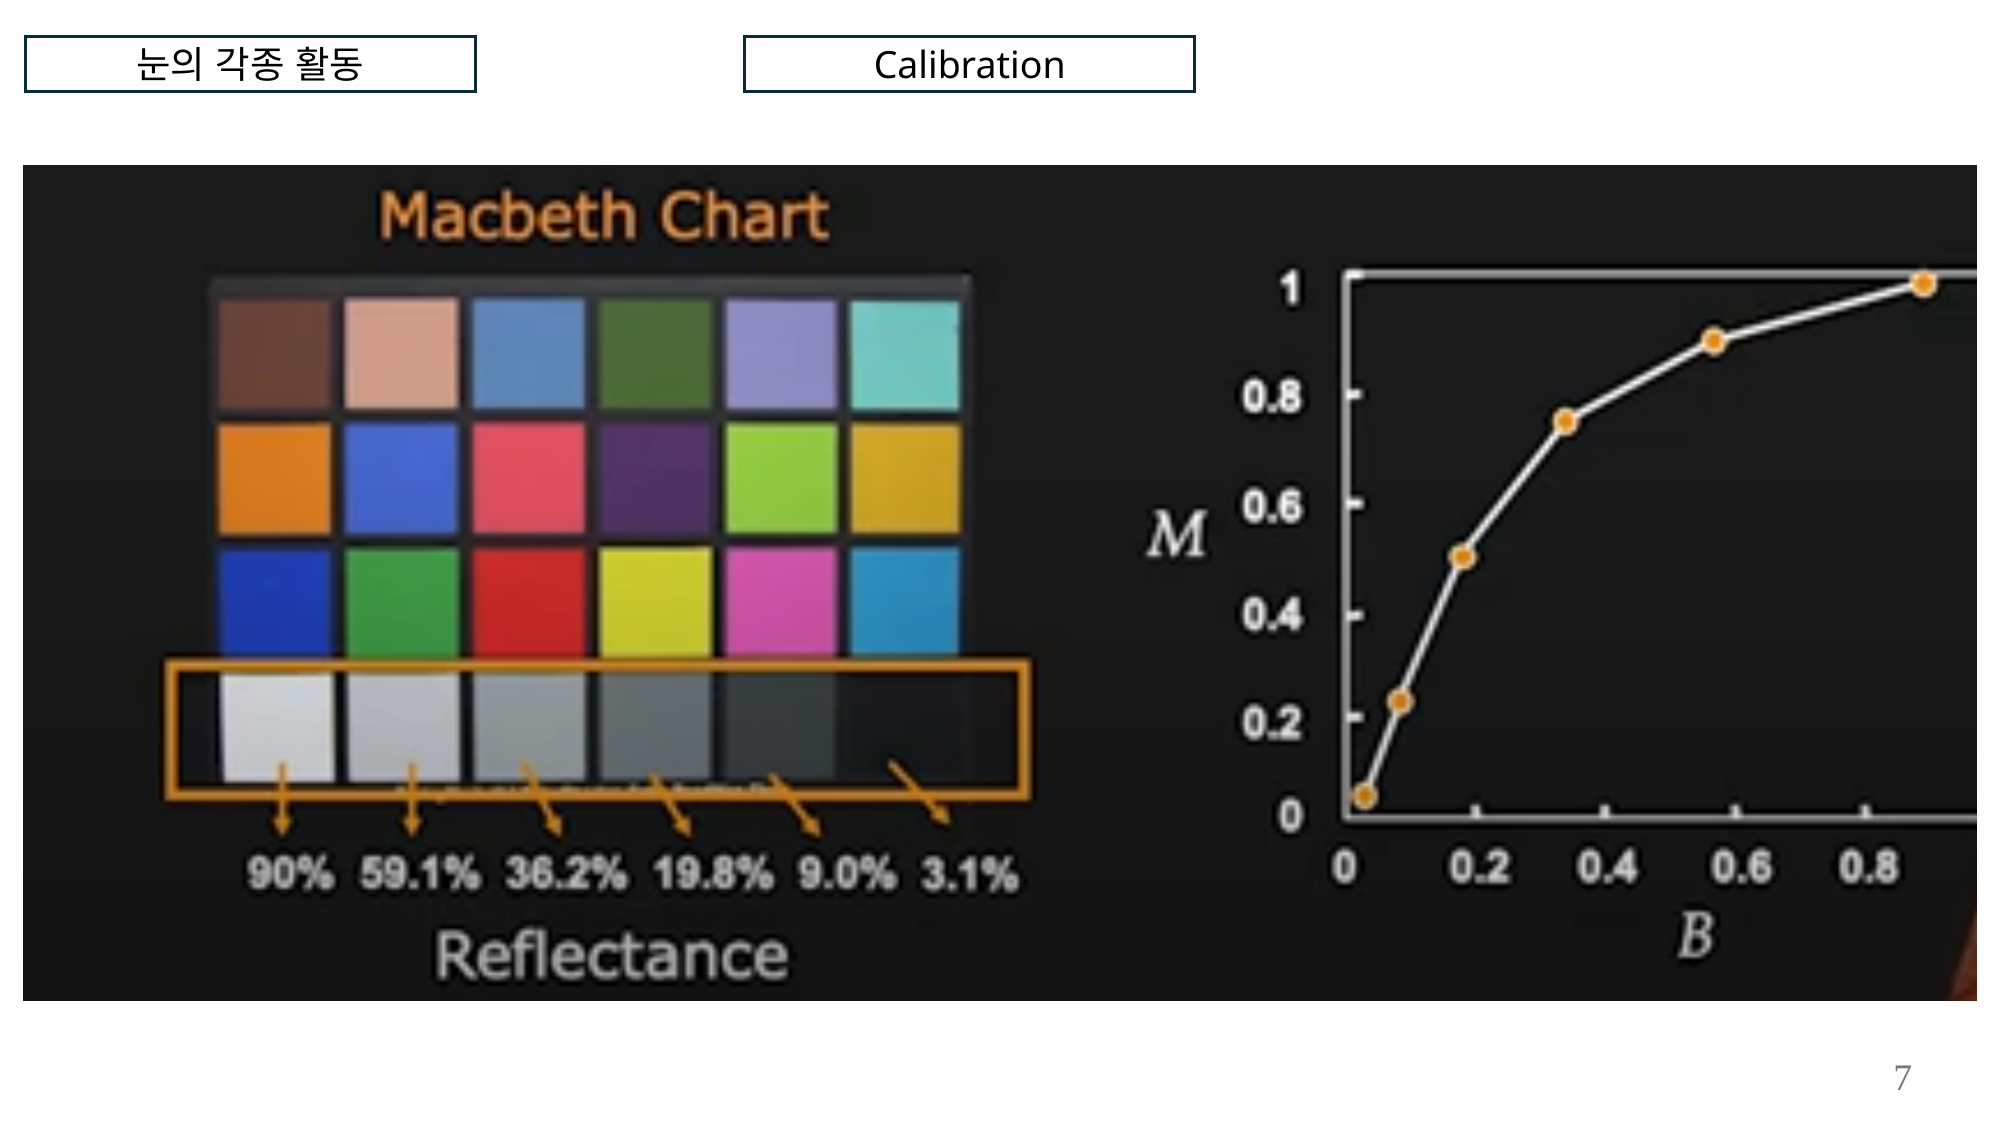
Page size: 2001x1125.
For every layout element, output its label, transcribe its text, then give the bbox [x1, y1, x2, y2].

slide_number 7 [1477, 1045, 1928, 1106]
picture [23, 164, 1977, 1001]
text_box 눈의 각종 활동 [24, 35, 477, 93]
text_box Calibration [743, 35, 1196, 93]
